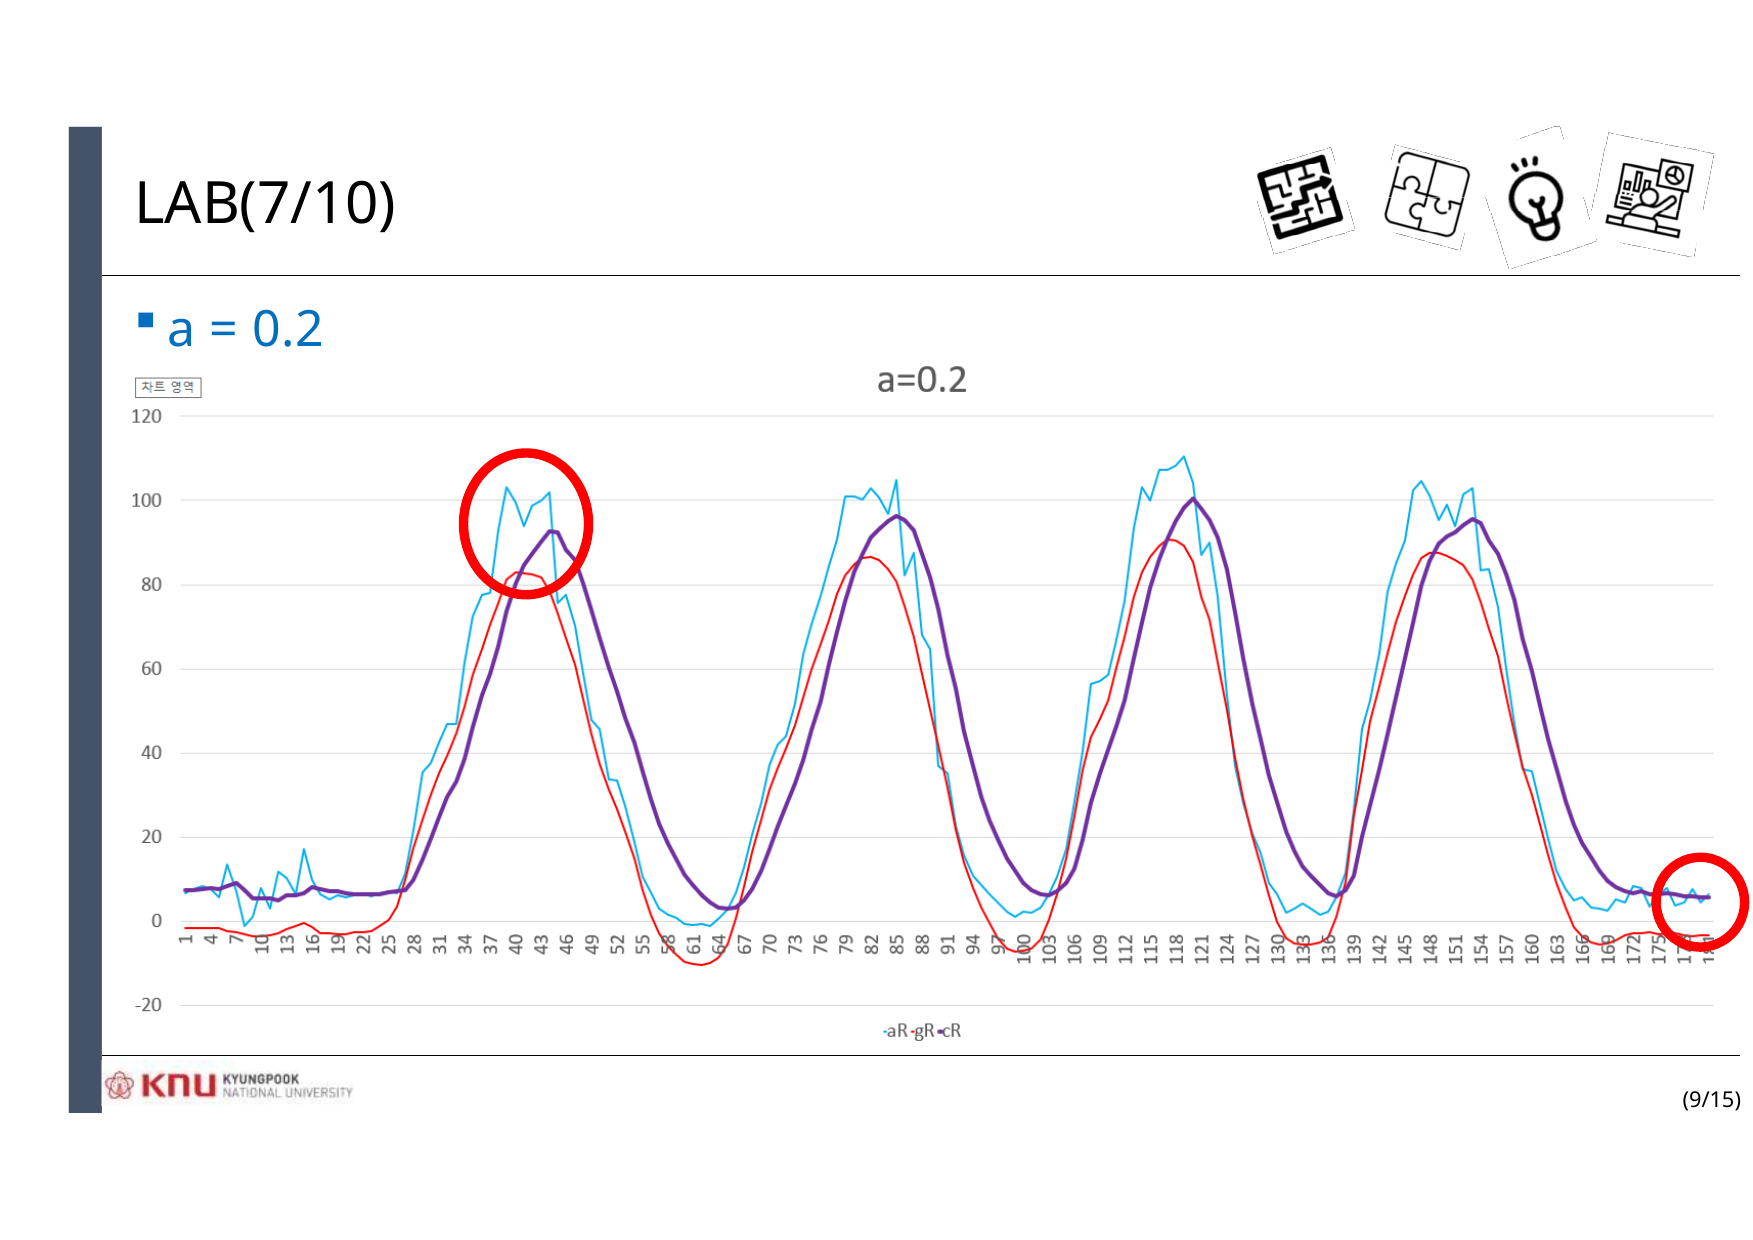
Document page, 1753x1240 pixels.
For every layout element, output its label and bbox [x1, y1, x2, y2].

text_box [68, 126, 1741, 1114]
picture [132, 355, 1715, 1045]
